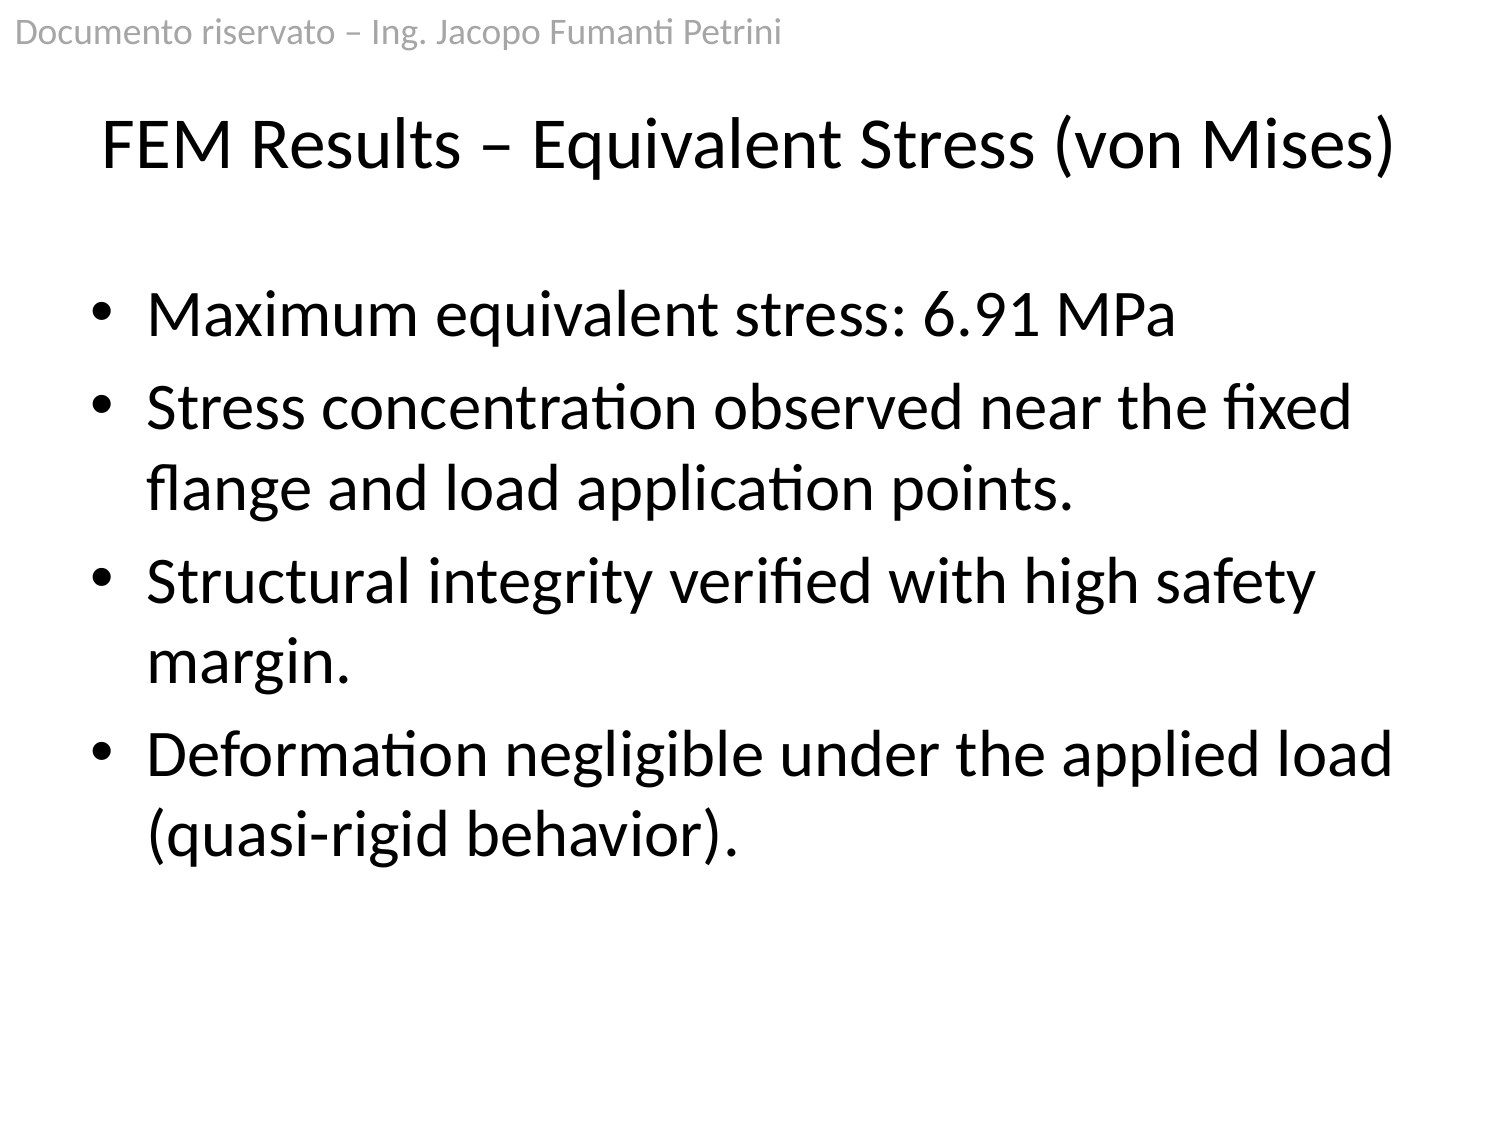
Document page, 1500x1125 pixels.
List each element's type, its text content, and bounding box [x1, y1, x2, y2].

list Maximum equivalent stress: 6.91 MPa Stress concentration observed near the fixed flange and load application points. Structural integrity verified with high safety margin. Deformation negligible under the applied load (quasi-rigid behavior). [75, 262, 1425, 1005]
title FEM Results – Equivalent Stress (von Mises) [75, 45, 1425, 233]
